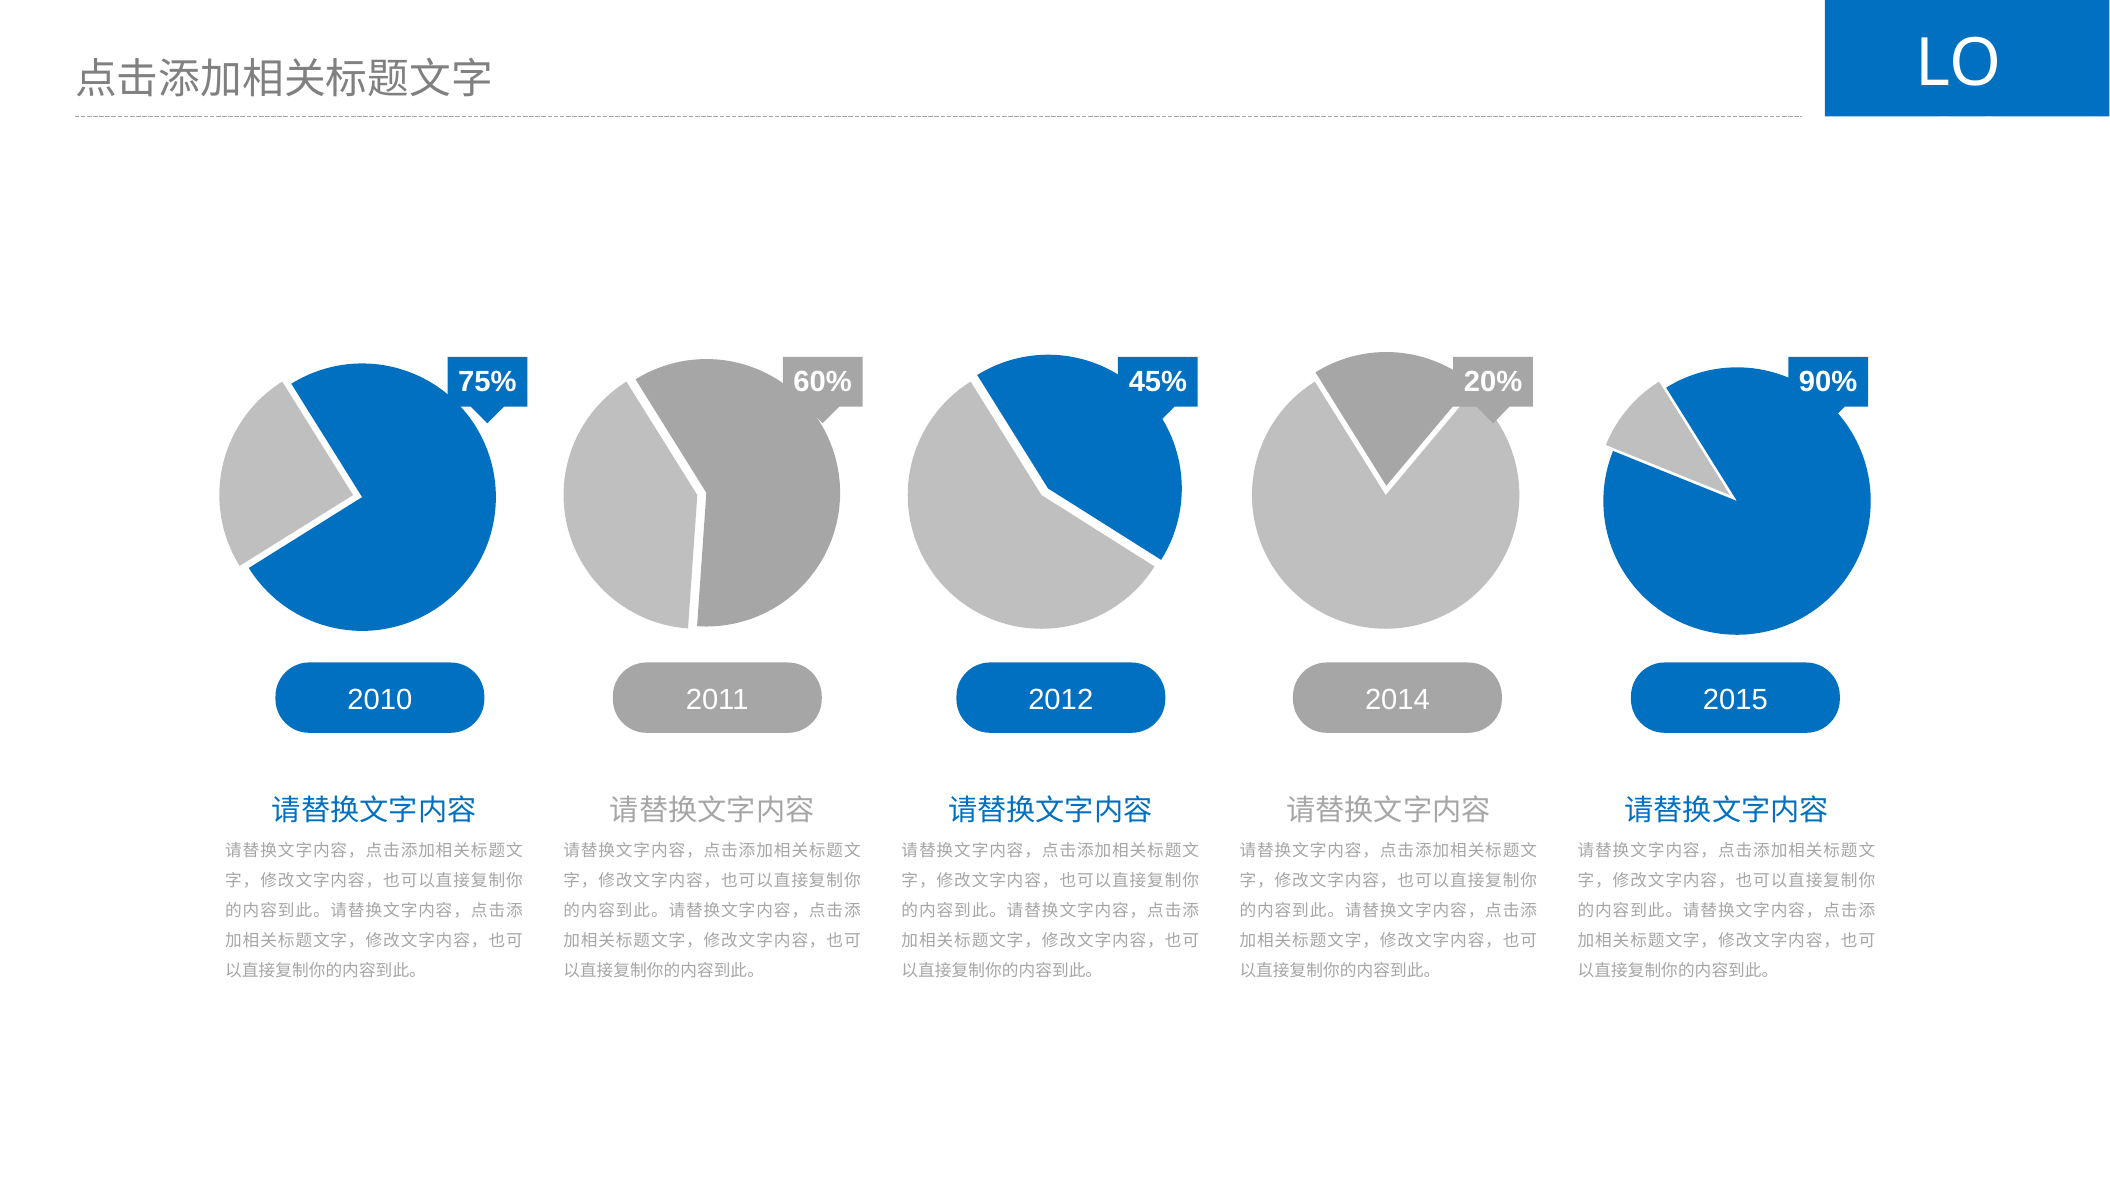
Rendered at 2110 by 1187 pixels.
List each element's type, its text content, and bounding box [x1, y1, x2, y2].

text_box 2014 [1292, 662, 1502, 733]
text_box 请替换文字内容 请替换文字内容，点击添加相关标题文字，修改文字内容，也可以直接复制你的内容到此。请替换文字内容，点击添加相关标题文字，修改文字内容，也可以直接复制你的内容到此。 [210, 766, 538, 987]
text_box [1453, 356, 1533, 424]
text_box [1824, 0, 2110, 117]
text_box 请替换文字内容 请替换文字内容，点击添加相关标题文字，修改文字内容，也可以直接复制你的内容到此。请替换文字内容，点击添加相关标题文字，修改文字内容，也可以直接复制你的内容到此。 [1224, 766, 1553, 987]
text_box 2015 [1630, 662, 1840, 733]
text_box 2011 [612, 662, 822, 733]
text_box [447, 356, 528, 424]
text_box 请替换文字内容 请替换文字内容，点击添加相关标题文字，修改文字内容，也可以直接复制你的内容到此。请替换文字内容，点击添加相关标题文字，修改文字内容，也可以直接复制你的内容到此。 [548, 766, 877, 987]
text_box 2012 [956, 662, 1166, 733]
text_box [782, 356, 863, 424]
text_box 请替换文字内容 请替换文字内容，点击添加相关标题文字，修改文字内容，也可以直接复制你的内容到此。请替换文字内容，点击添加相关标题文字，修改文字内容，也可以直接复制你的内容到此。 [1562, 766, 1891, 987]
text_box 请替换文字内容 请替换文字内容，点击添加相关标题文字，修改文字内容，也可以直接复制你的内容到此。请替换文字内容，点击添加相关标题文字，修改文字内容，也可以直接复制你的内容到此。 [886, 766, 1215, 987]
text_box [1788, 356, 1869, 424]
text_box 点击添加相关标题文字 [59, 44, 563, 107]
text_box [1117, 356, 1198, 424]
text_box 2010 [275, 662, 485, 733]
chart [171, 346, 1912, 645]
